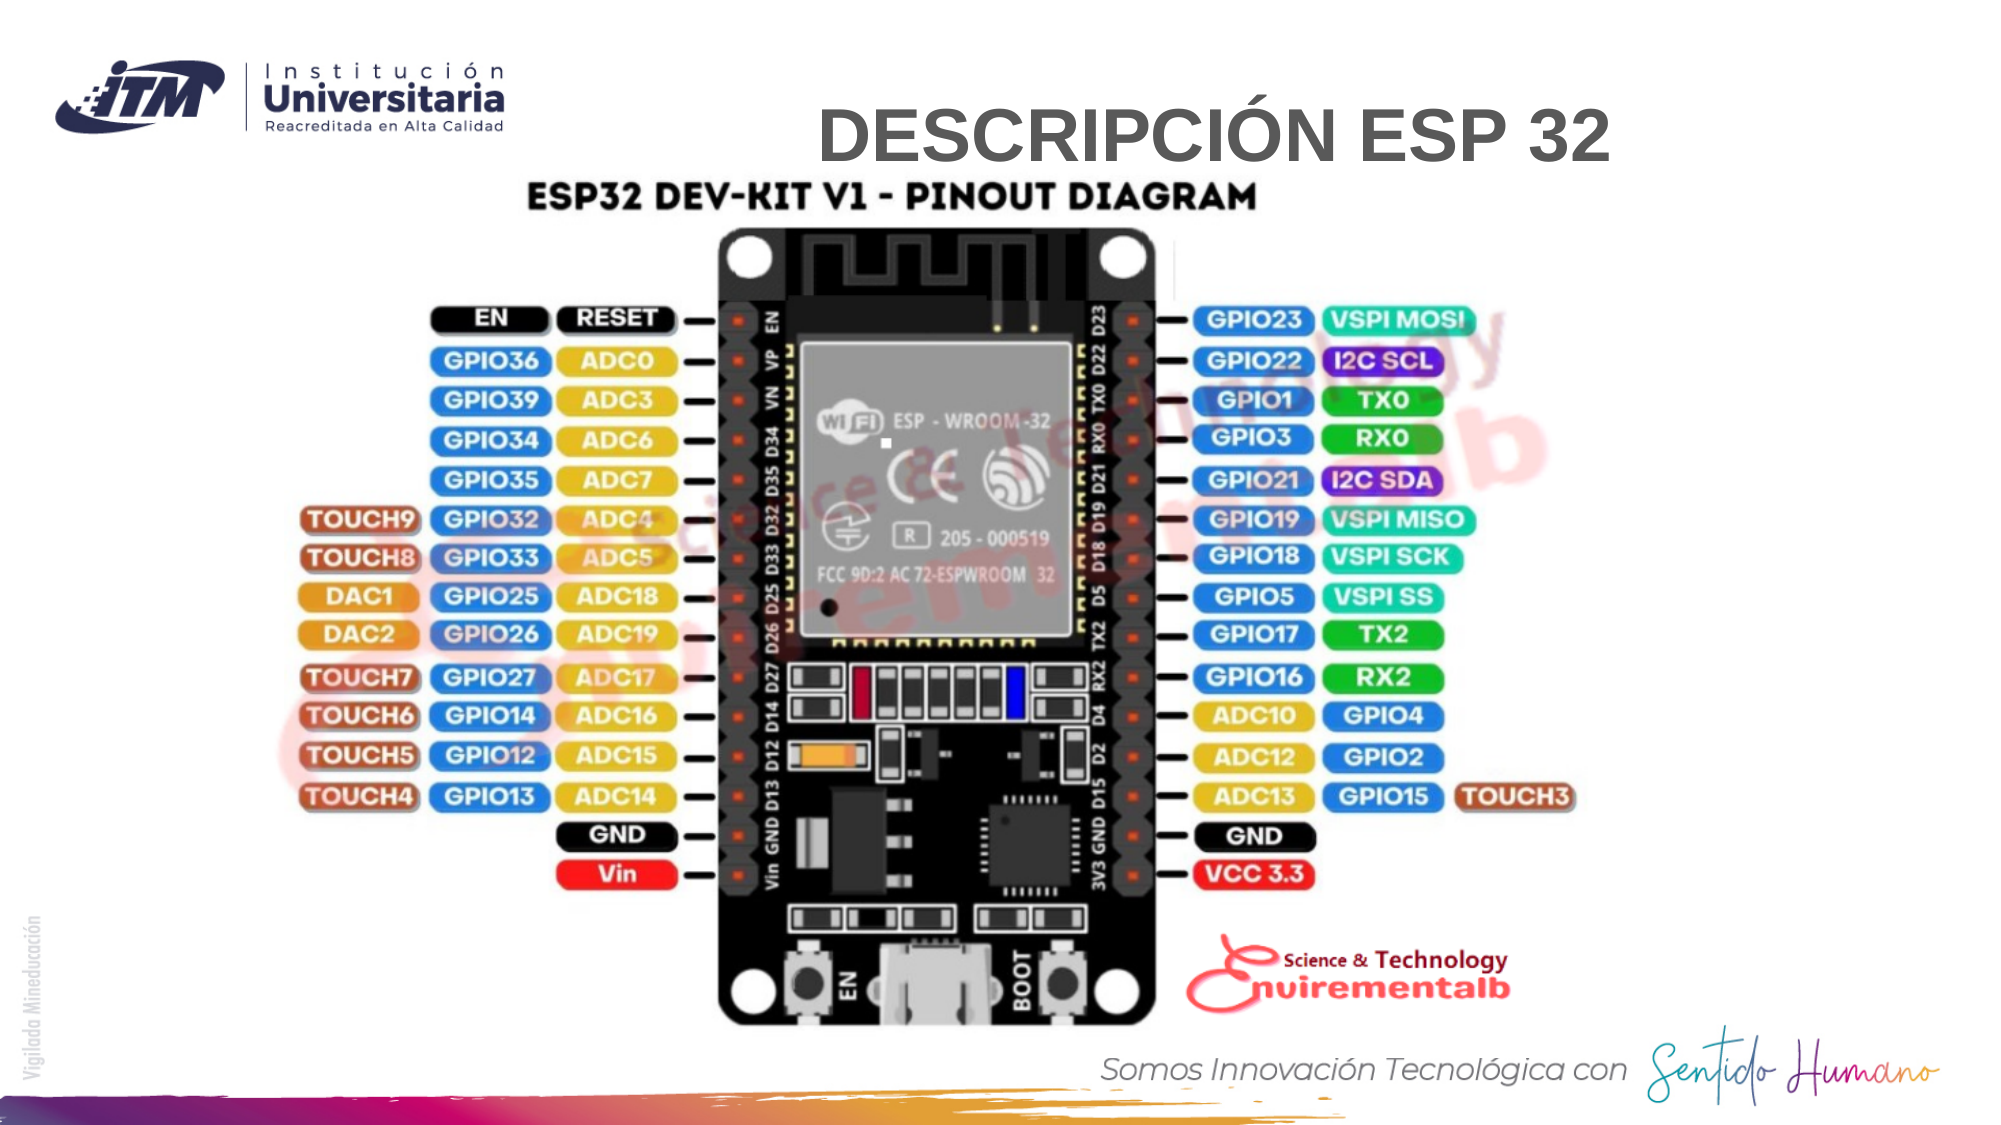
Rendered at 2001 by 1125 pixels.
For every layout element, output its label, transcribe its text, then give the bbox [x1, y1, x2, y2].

title DESCRIPCIÓN ESP 32 [567, 67, 1863, 207]
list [264, 166, 1624, 1058]
picture [0, 0, 2001, 1125]
